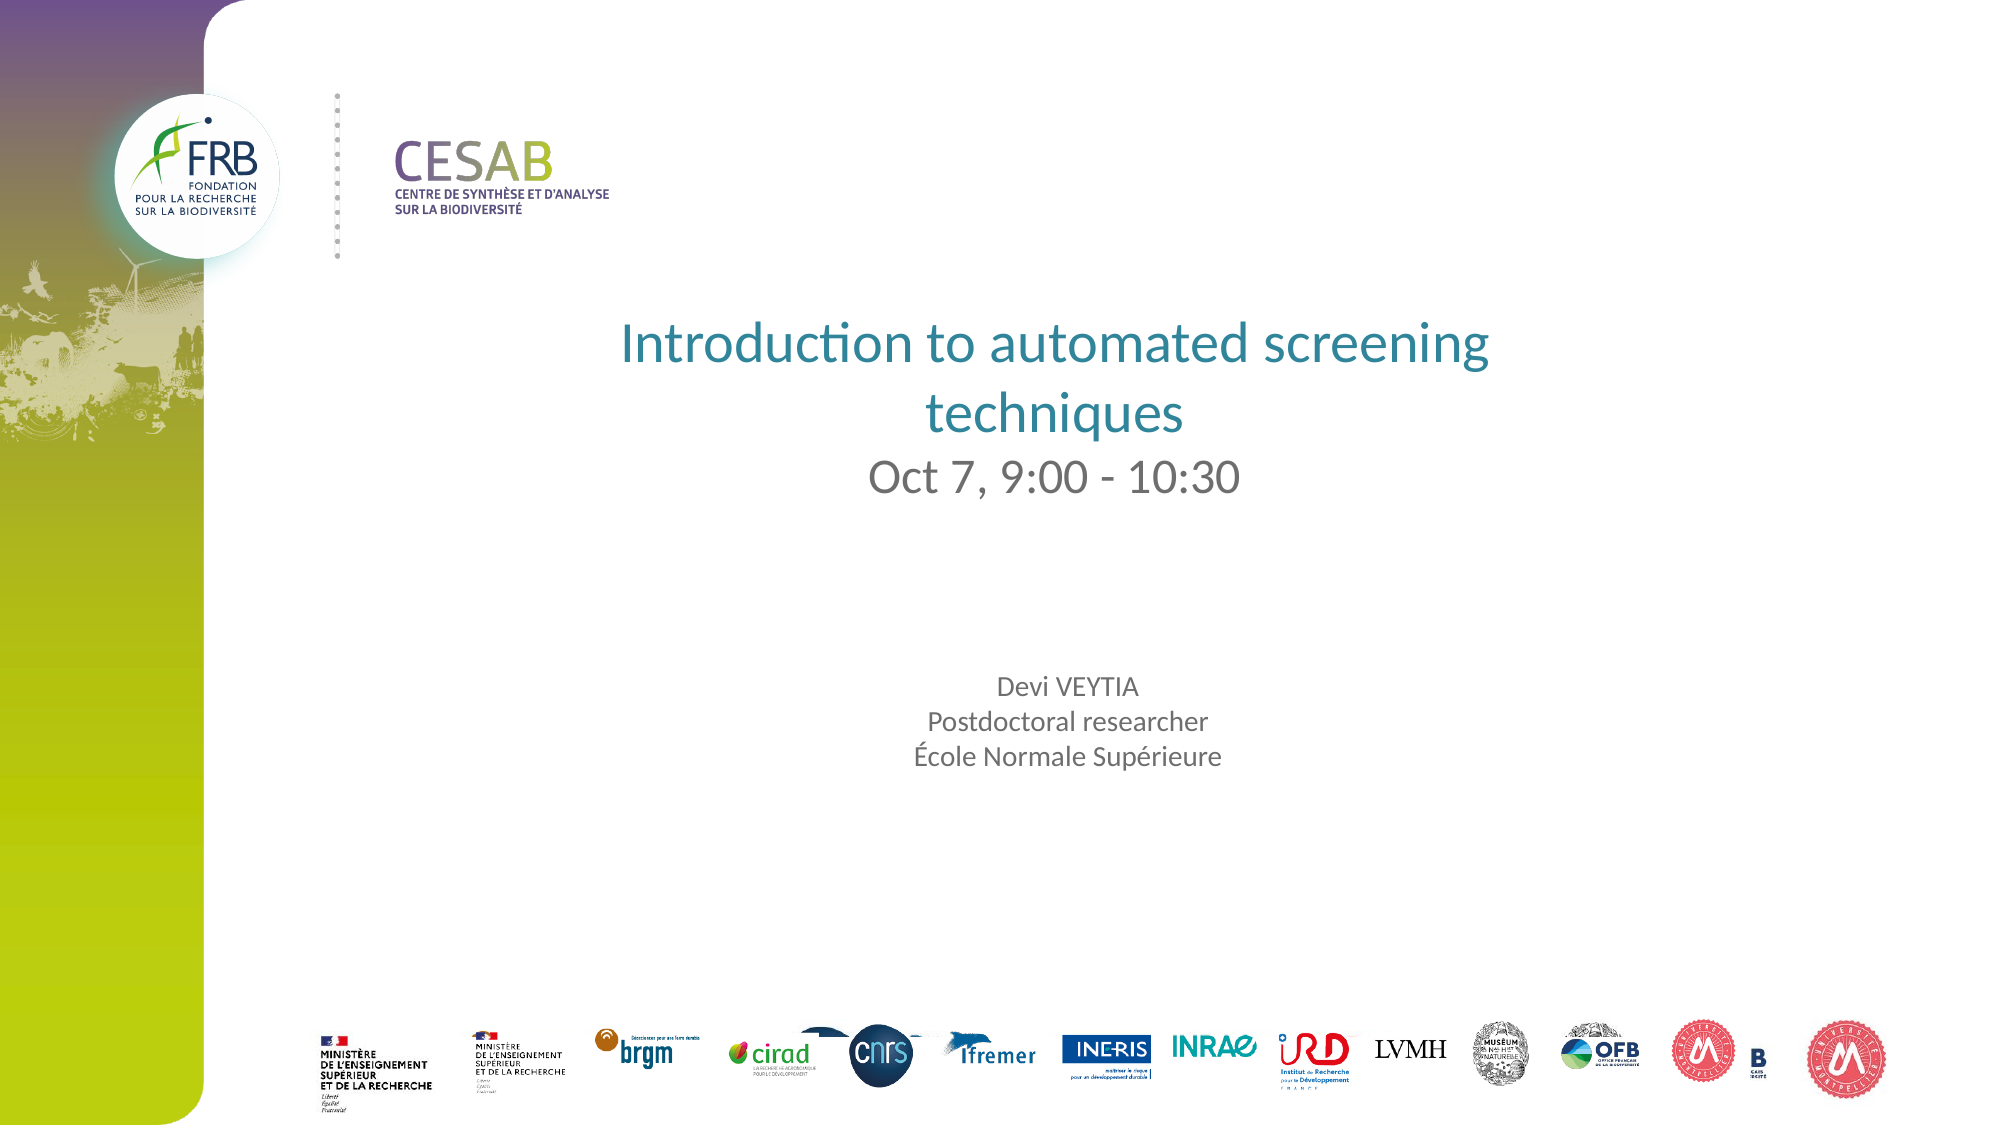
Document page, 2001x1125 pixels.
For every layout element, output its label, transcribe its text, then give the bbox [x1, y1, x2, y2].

picture [297, 988, 1904, 1125]
text_box Devi VEYTIA Postdoctoral researcher École Normale Supérieure [595, 659, 1541, 780]
picture [0, 0, 609, 1125]
text_box Introduction to automated screening techniques Oct 7, 9:00 - 10:30 [471, 296, 1639, 512]
